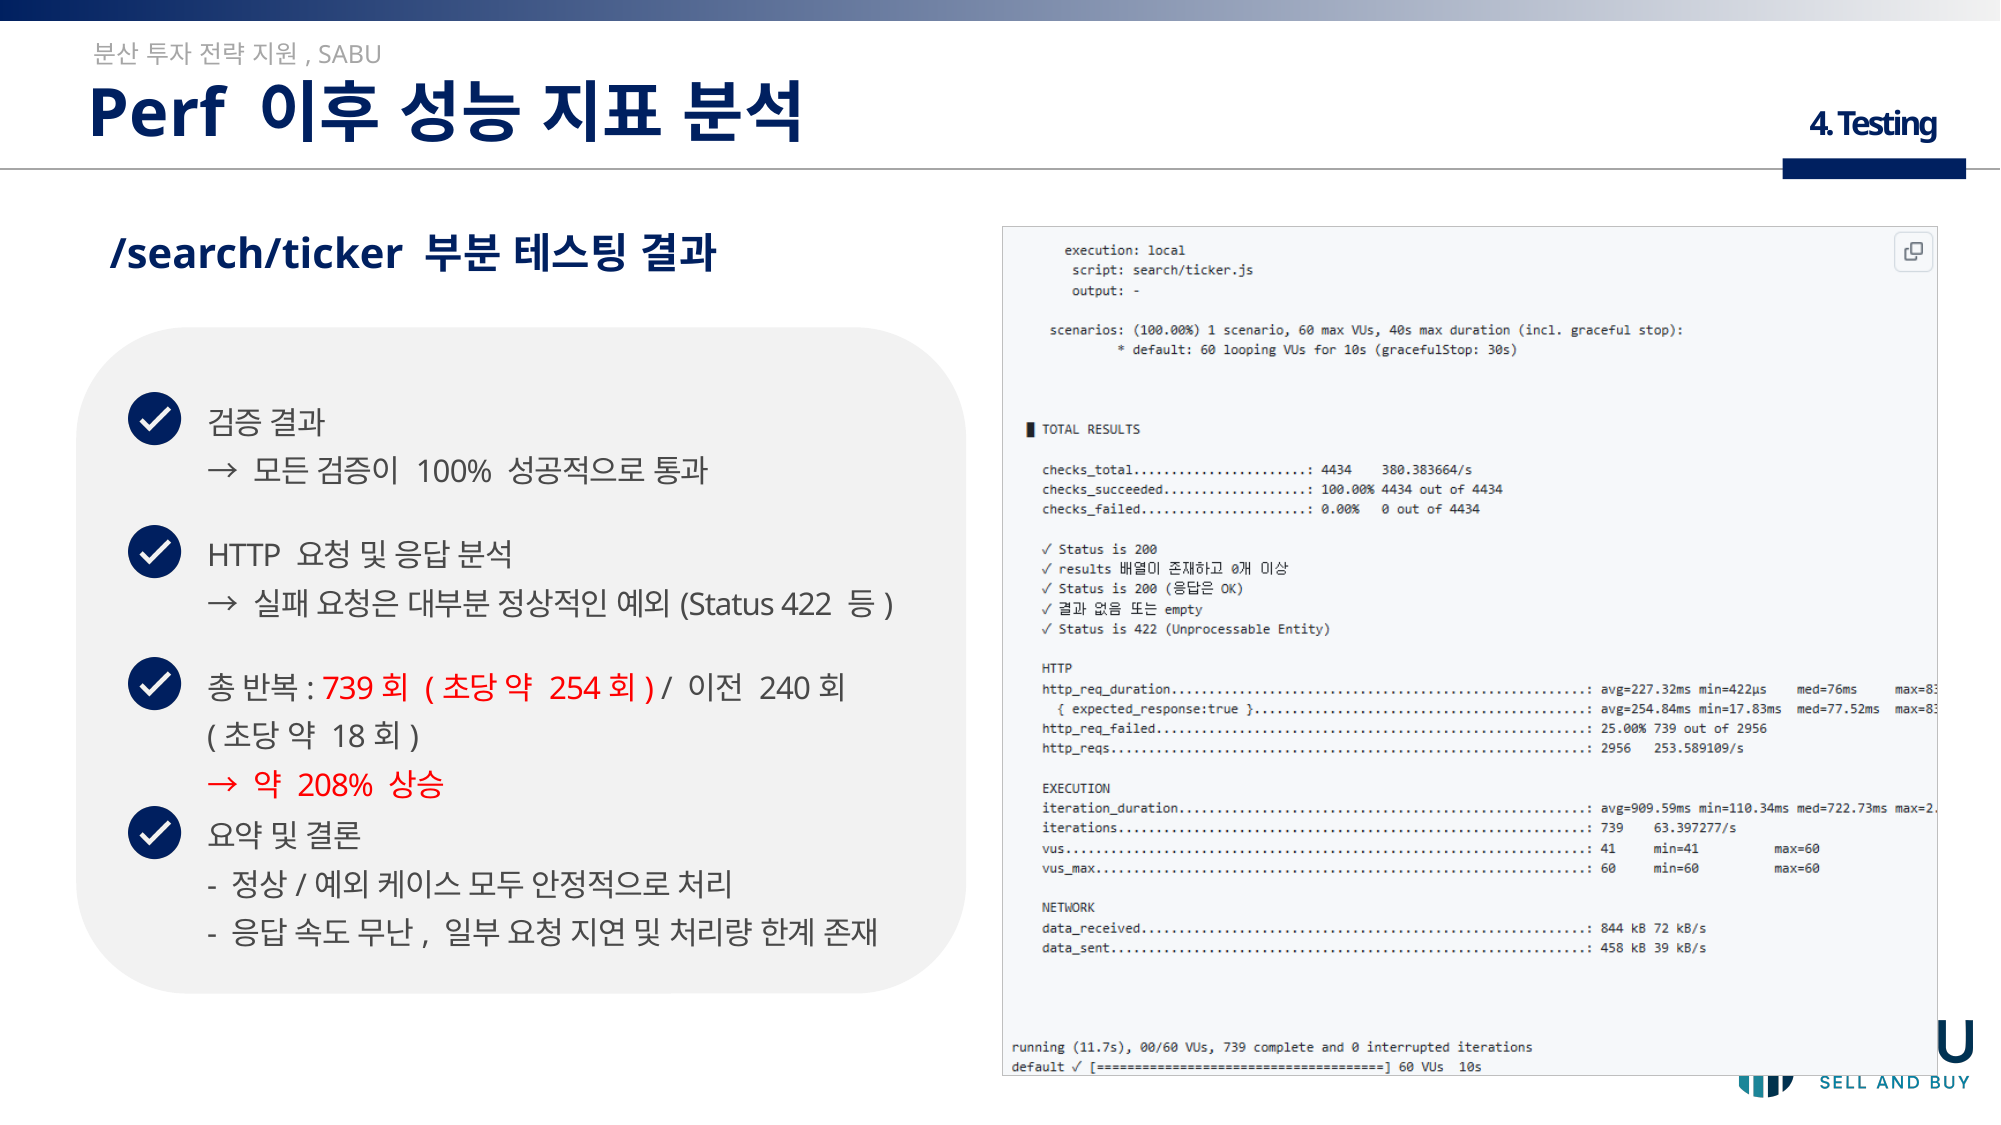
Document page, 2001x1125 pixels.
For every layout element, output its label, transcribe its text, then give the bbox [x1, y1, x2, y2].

text_box /search/ticker 부분 테스팅 결과 [109, 226, 831, 277]
text_box [74, 325, 968, 996]
text_box [0, 0, 2000, 22]
text_box Perf 이후 성능 지표 분석 [87, 70, 809, 151]
text_box 분산 투자 전략 지원, SABU [94, 38, 407, 69]
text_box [1769, 101, 1979, 180]
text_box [121, 385, 907, 487]
picture [1001, 226, 1973, 1098]
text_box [121, 518, 907, 619]
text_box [121, 798, 914, 949]
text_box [121, 650, 907, 752]
